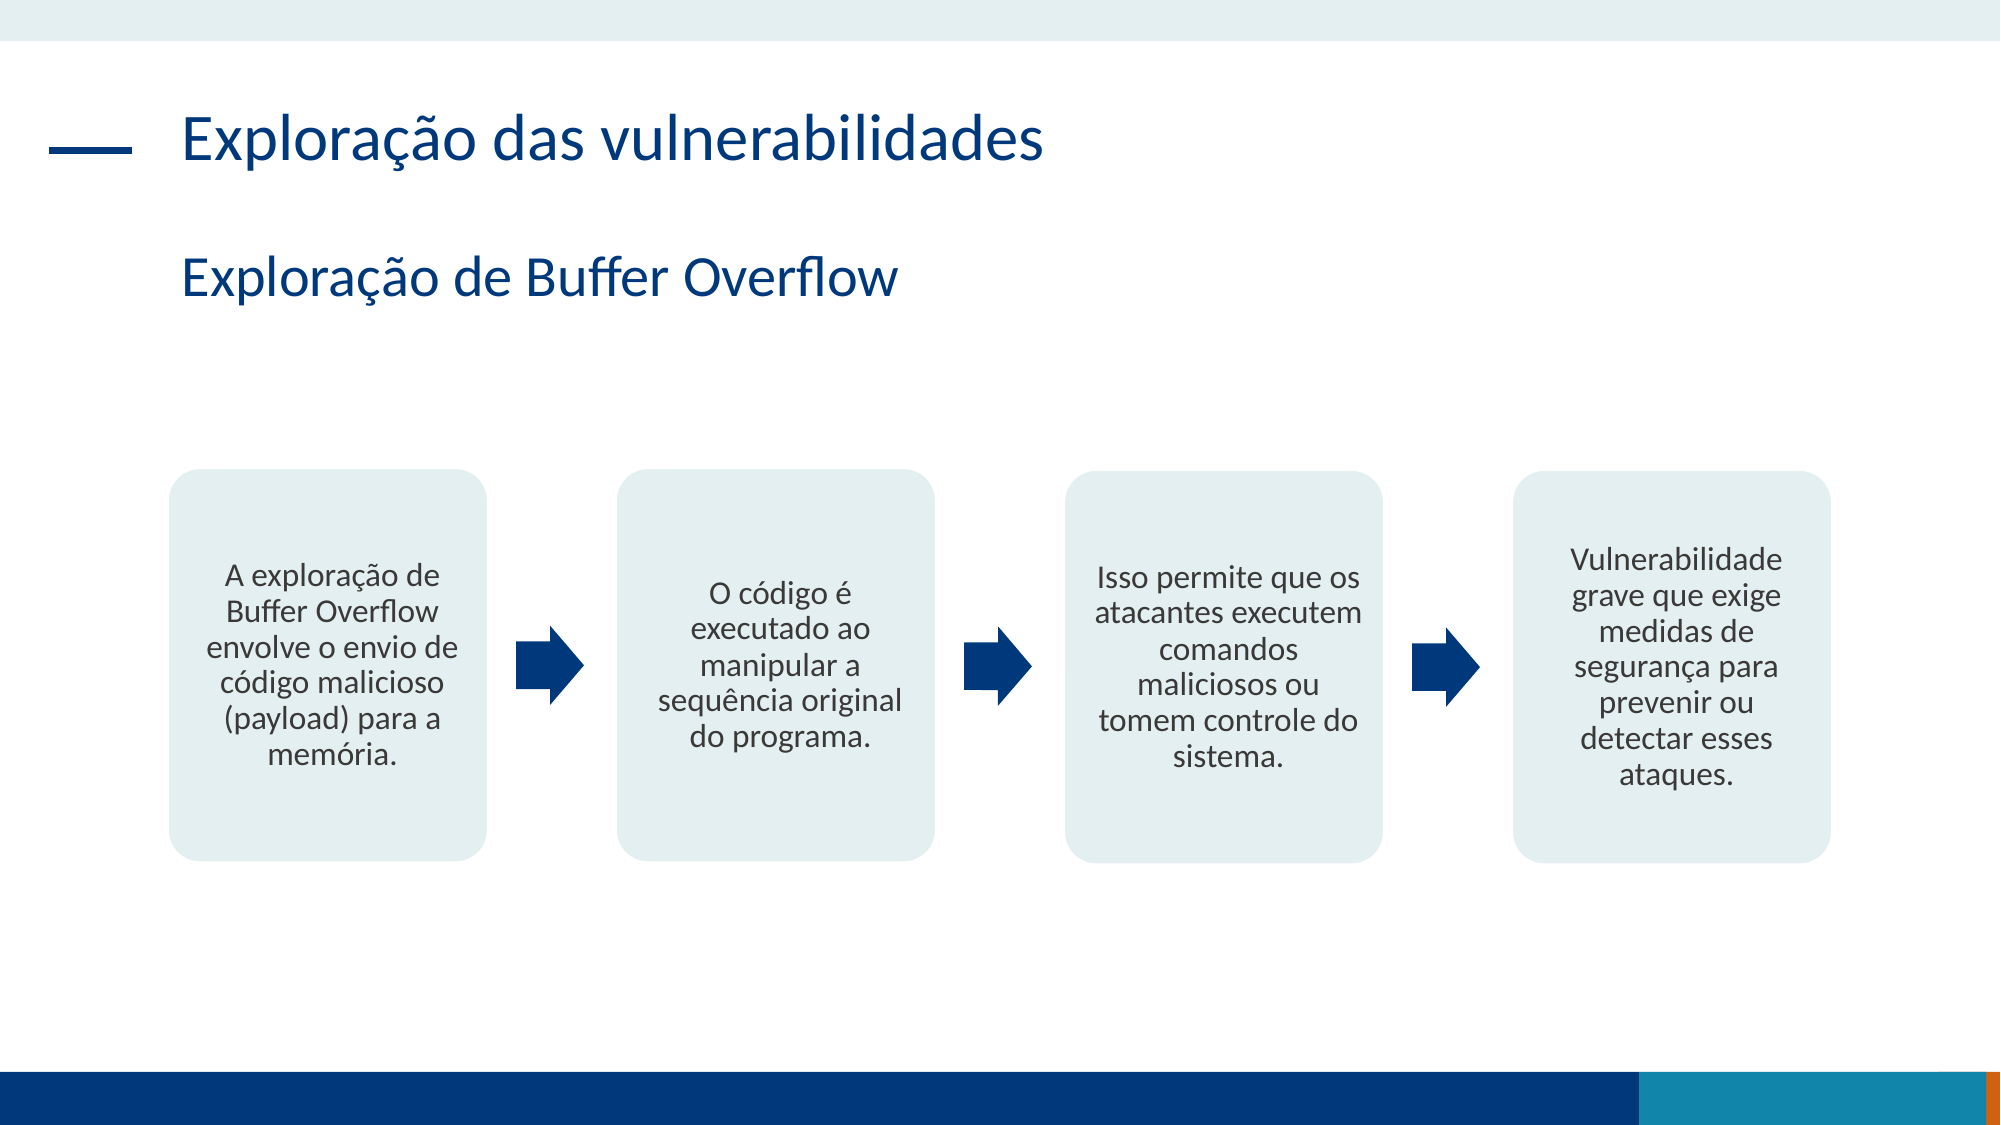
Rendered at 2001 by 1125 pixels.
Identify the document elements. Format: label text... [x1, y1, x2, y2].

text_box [167, 432, 1833, 902]
list Exploração das vulnerabilidades [167, 95, 1833, 237]
list Exploração de Buffer Overflow [167, 238, 1833, 380]
